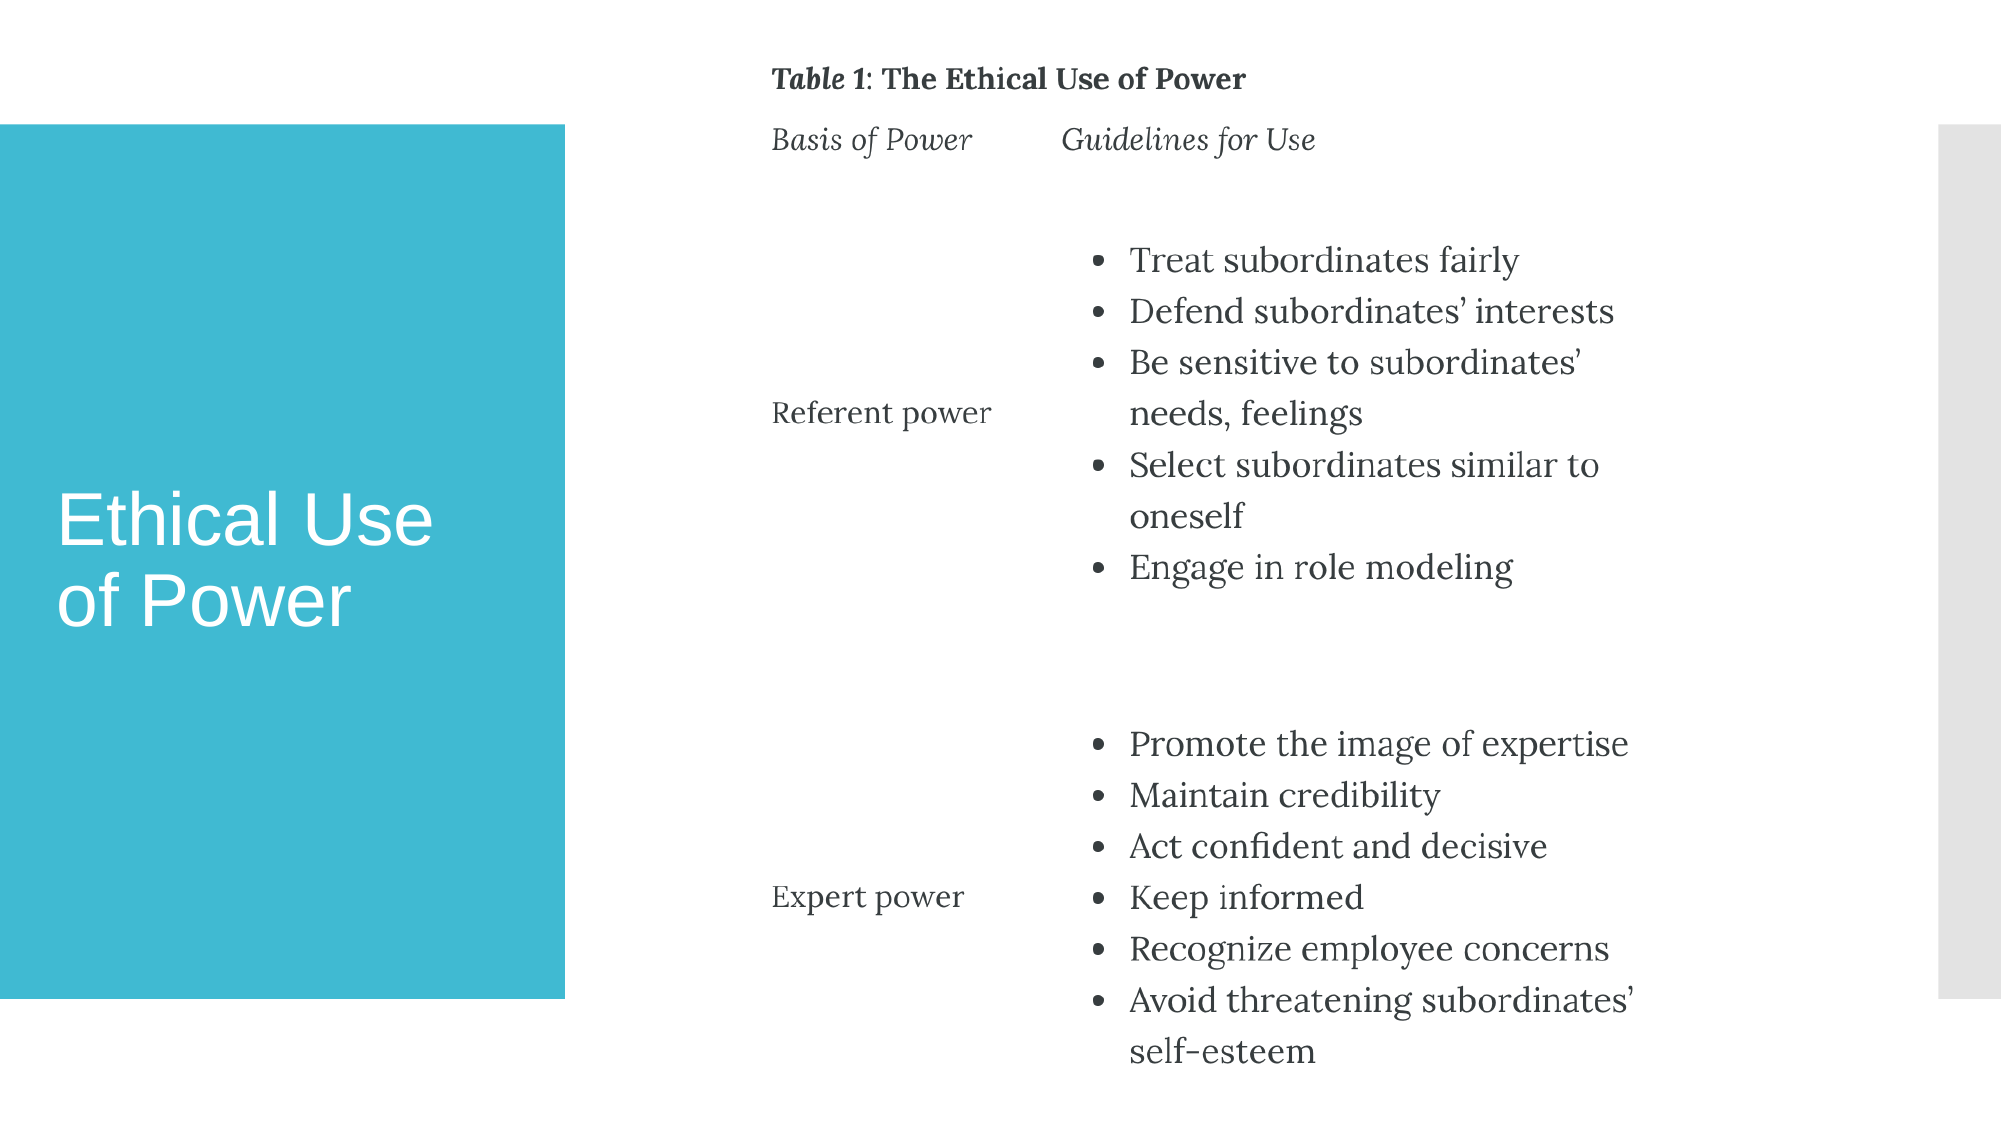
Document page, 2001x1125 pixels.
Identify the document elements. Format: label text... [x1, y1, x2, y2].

title Ethical Use of Power [41, 184, 525, 940]
picture [722, 51, 1688, 1072]
